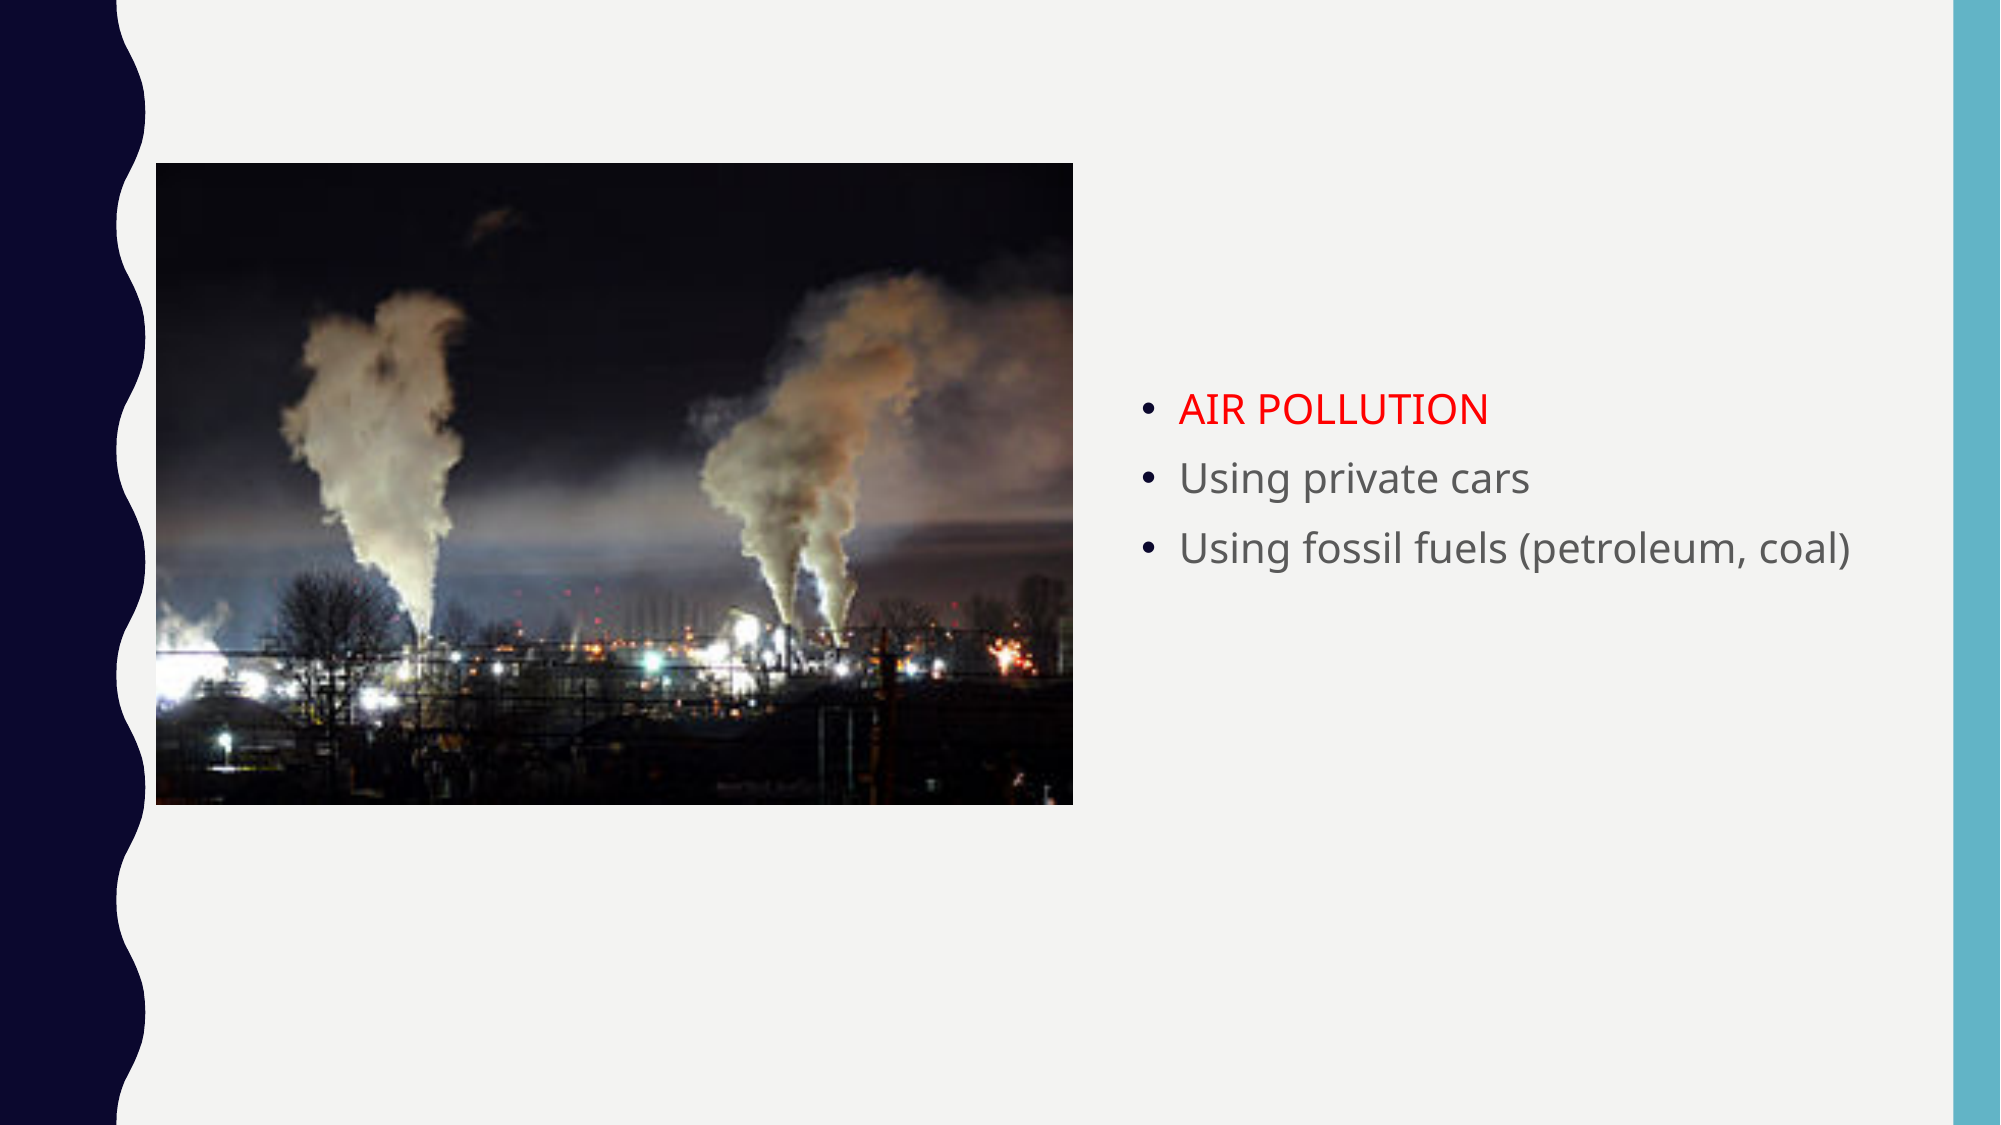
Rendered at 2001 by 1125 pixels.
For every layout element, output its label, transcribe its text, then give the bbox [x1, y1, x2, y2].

list AIR POLLUTION Using private cars Using fossil fuels (petroleum, coal) [1126, 370, 1914, 622]
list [156, 163, 1073, 805]
